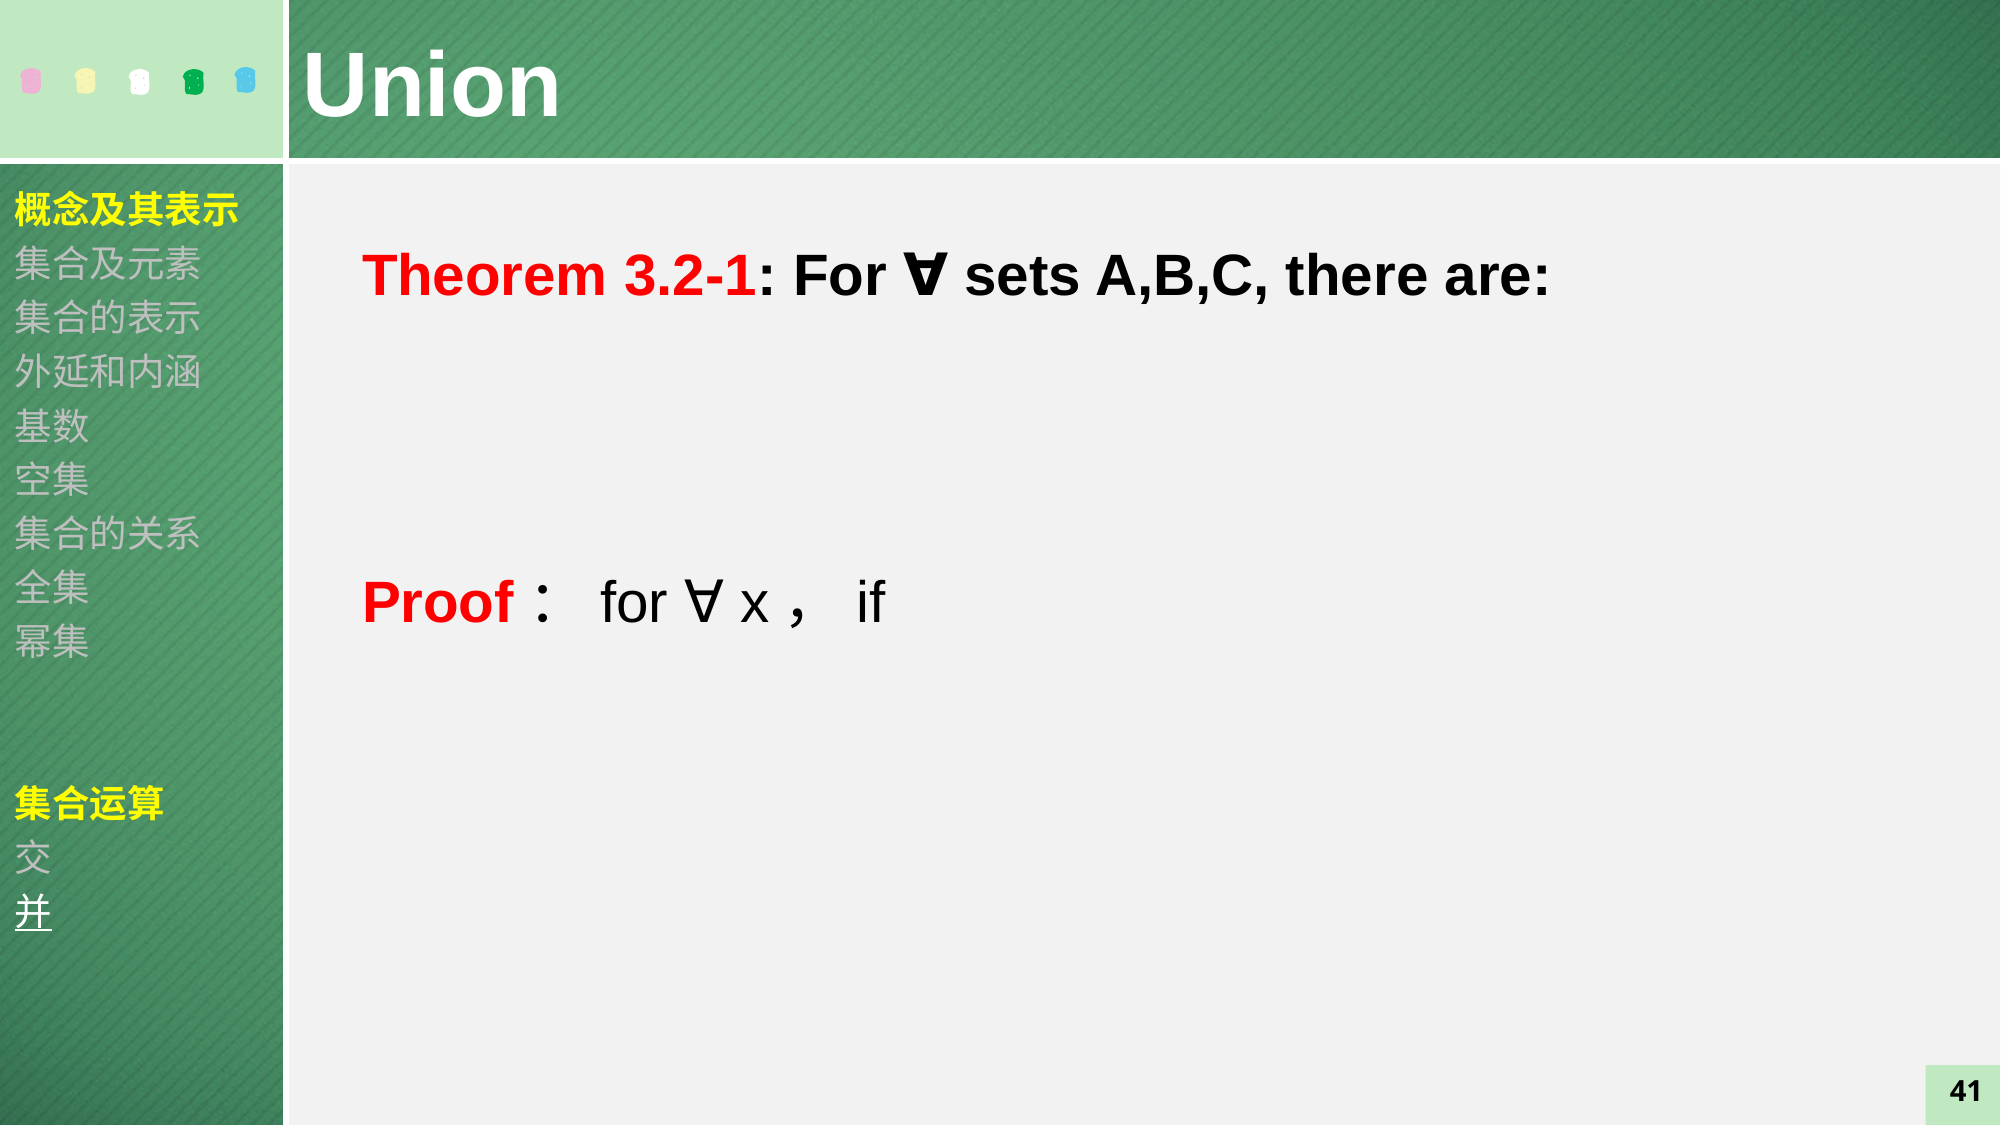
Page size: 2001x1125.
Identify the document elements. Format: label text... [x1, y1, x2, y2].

slide_number 41 [1925, 1065, 2000, 1125]
picture [0, 164, 283, 1125]
picture [289, 0, 2000, 158]
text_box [19, 65, 258, 95]
text_box Union [288, 16, 1981, 142]
text_box 概念及其表示 集合及元素 集合的表示 外延和内涵 基数 空集 集合的关系 全集 幂集 集合运算 交 并 [0, 170, 277, 995]
